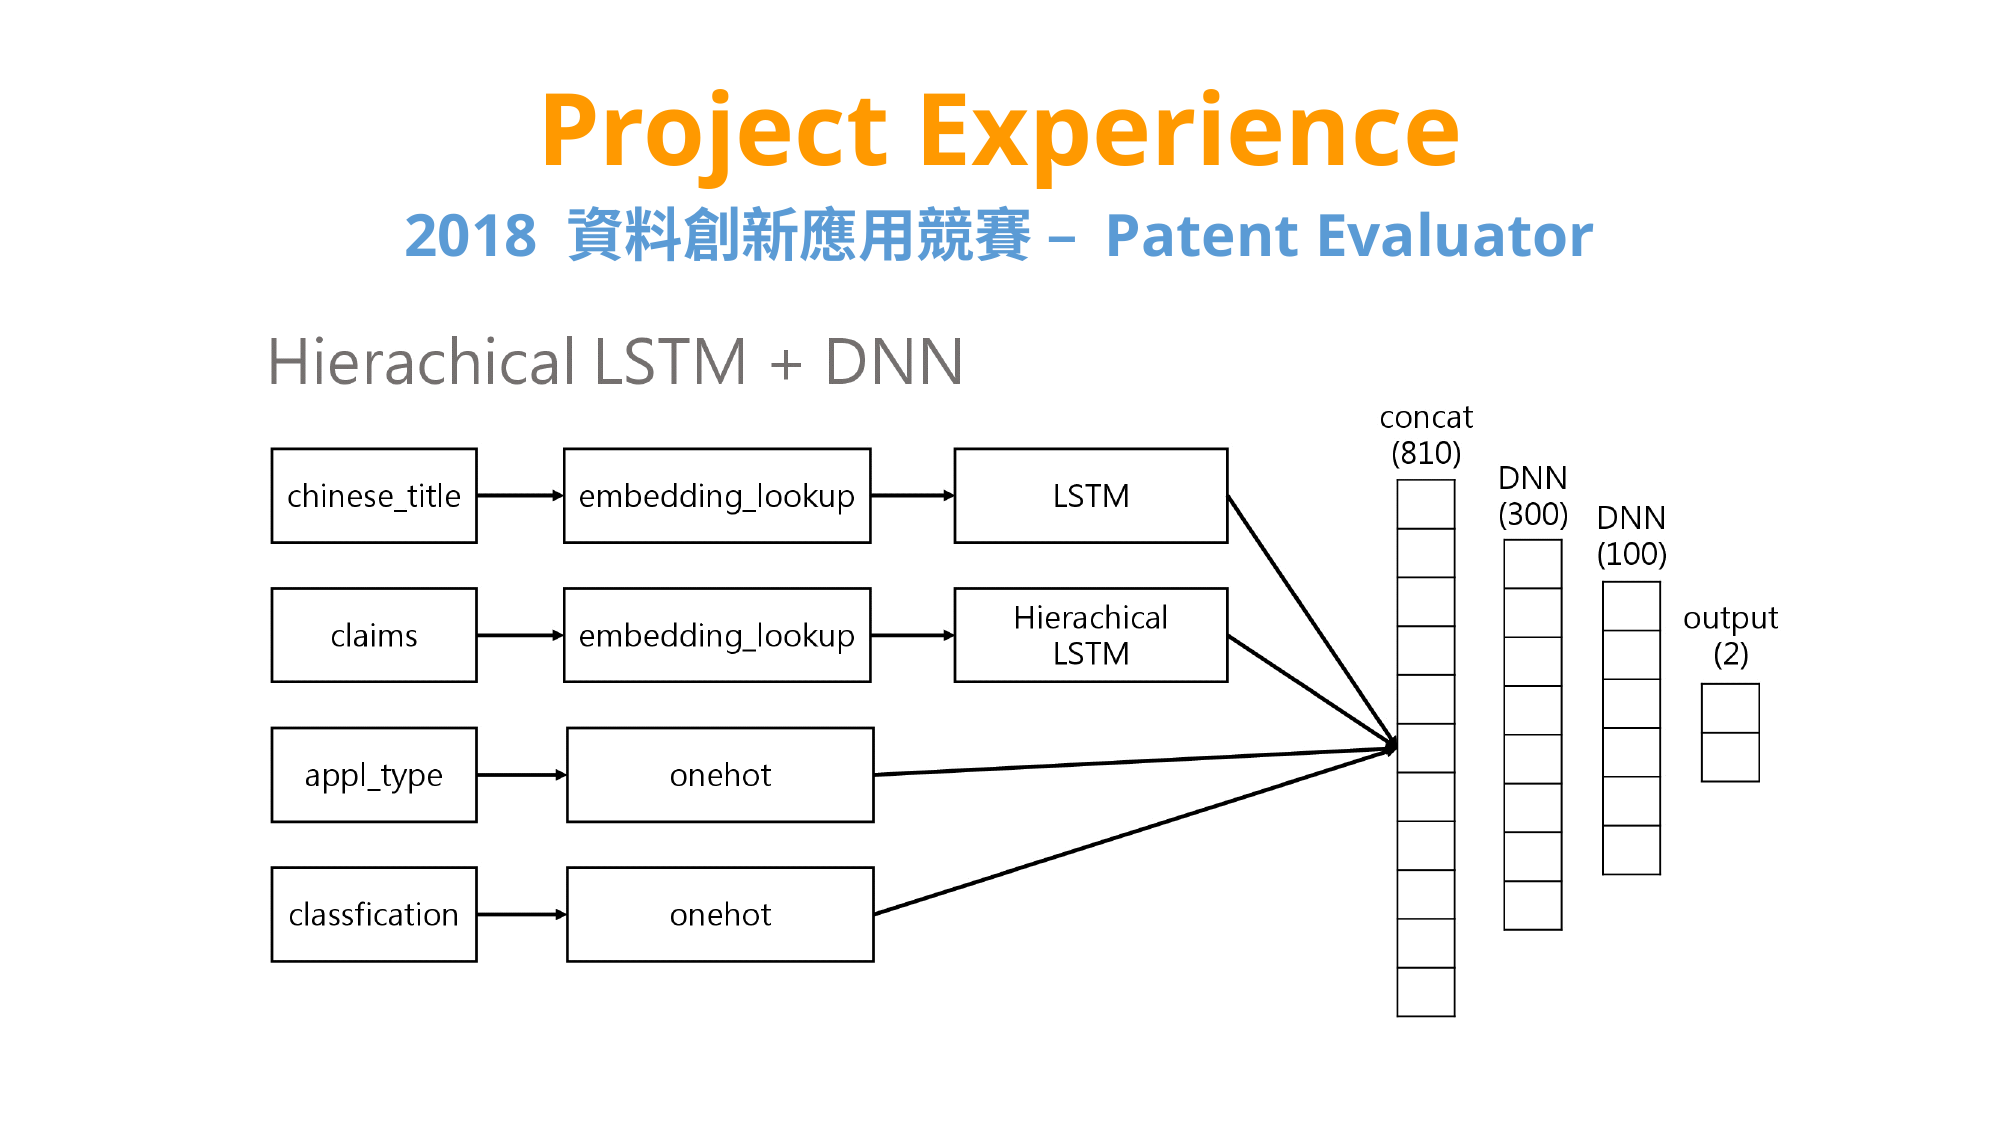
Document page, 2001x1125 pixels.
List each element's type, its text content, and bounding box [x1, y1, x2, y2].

picture [198, 318, 1802, 1023]
text_box Project Experience [330, 86, 1670, 180]
text_box 2018 資料創新應用競賽 – Patent Evaluator [330, 190, 1670, 284]
